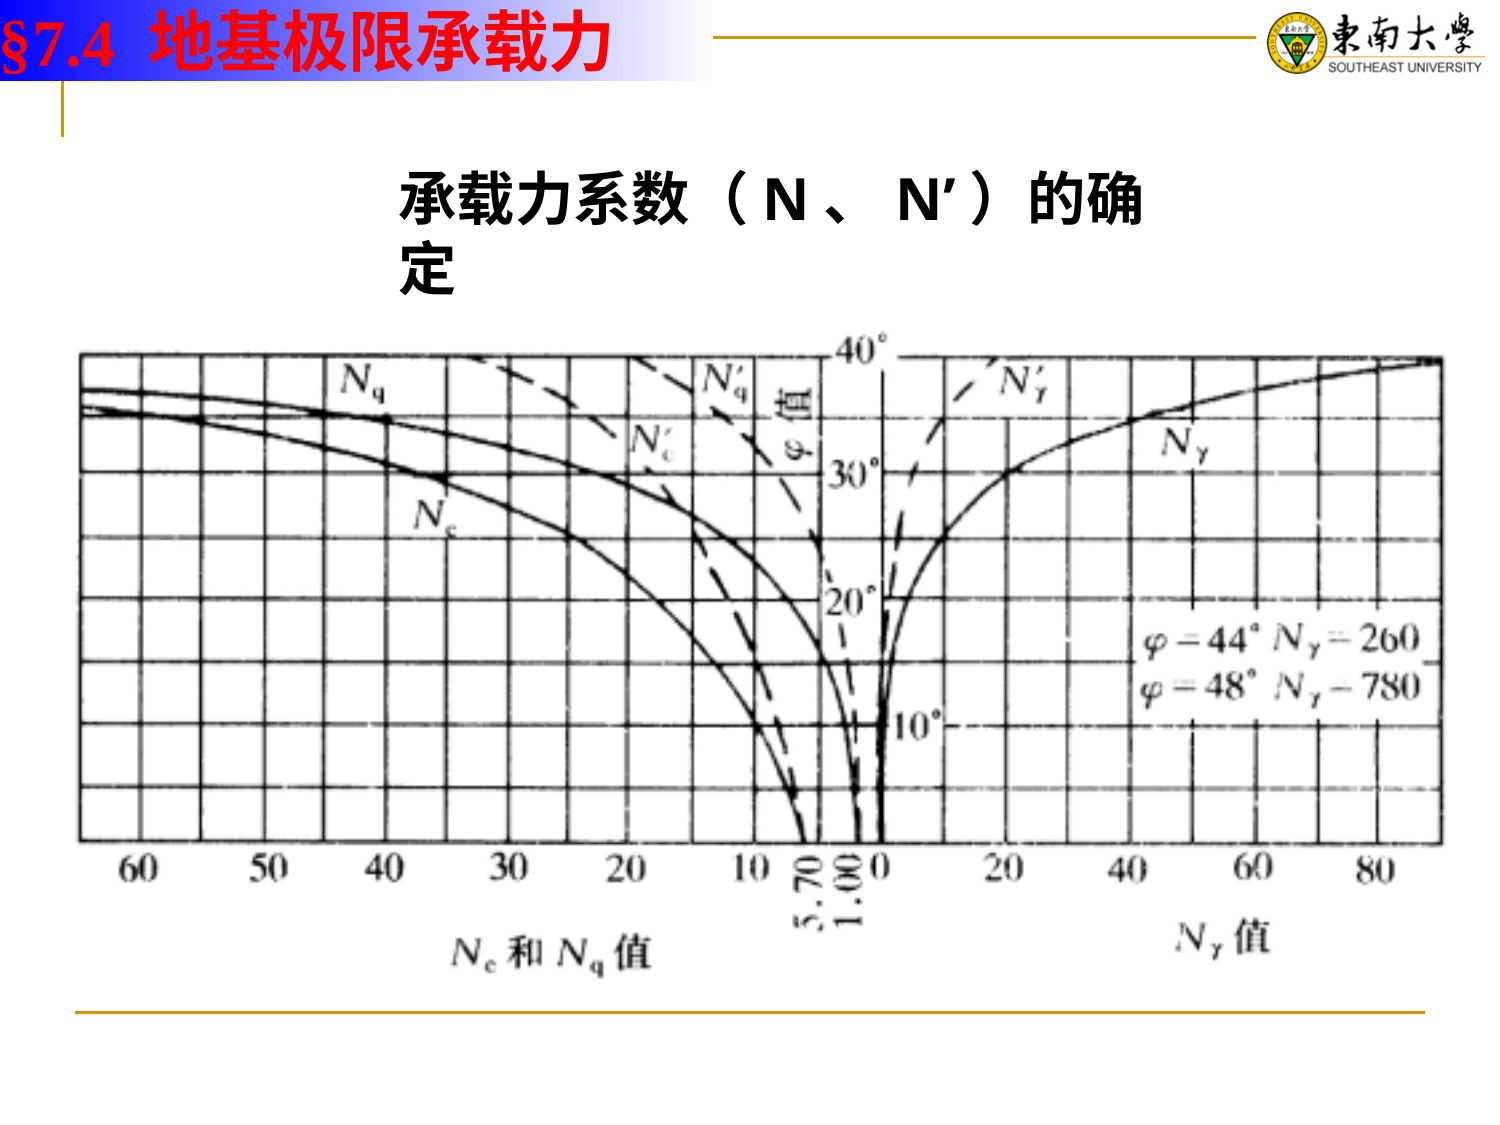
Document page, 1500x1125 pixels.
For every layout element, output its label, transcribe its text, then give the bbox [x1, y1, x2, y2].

title 承载力系数（N、N’）的确定 [383, 155, 1211, 238]
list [52, 318, 1465, 1007]
text_box §7.4 地基极限承载力 [0, 0, 713, 81]
picture [1256, 10, 1499, 79]
